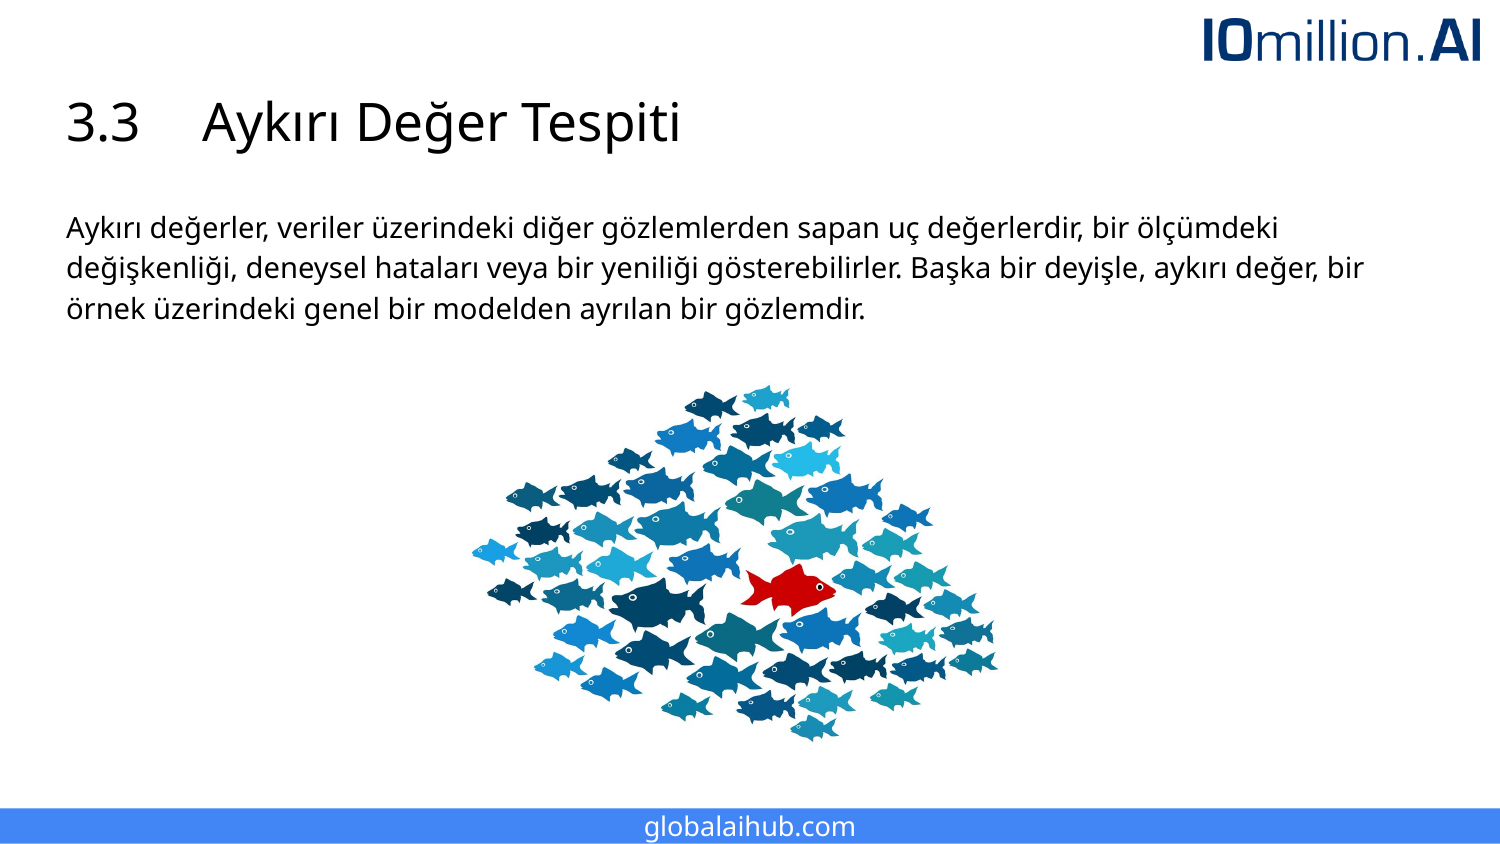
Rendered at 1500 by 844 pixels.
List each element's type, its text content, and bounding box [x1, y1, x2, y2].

list Aykırı değerler, veriler üzerindeki diğer gözlemlerden sapan uç değerlerdir, bir ölçümdeki değişkenliği, deneysel hataları veya bir yeniliği gösterebilirler. Başka bir deyişle, aykırı değer, bir örnek üzerindeki genel bir modelden ayrılan bir gözlemdir. [51, 189, 1449, 750]
picture [1204, 18, 1480, 61]
title 3.3 Aykırı Değer Tespiti [51, 72, 1449, 167]
picture [462, 366, 1038, 750]
